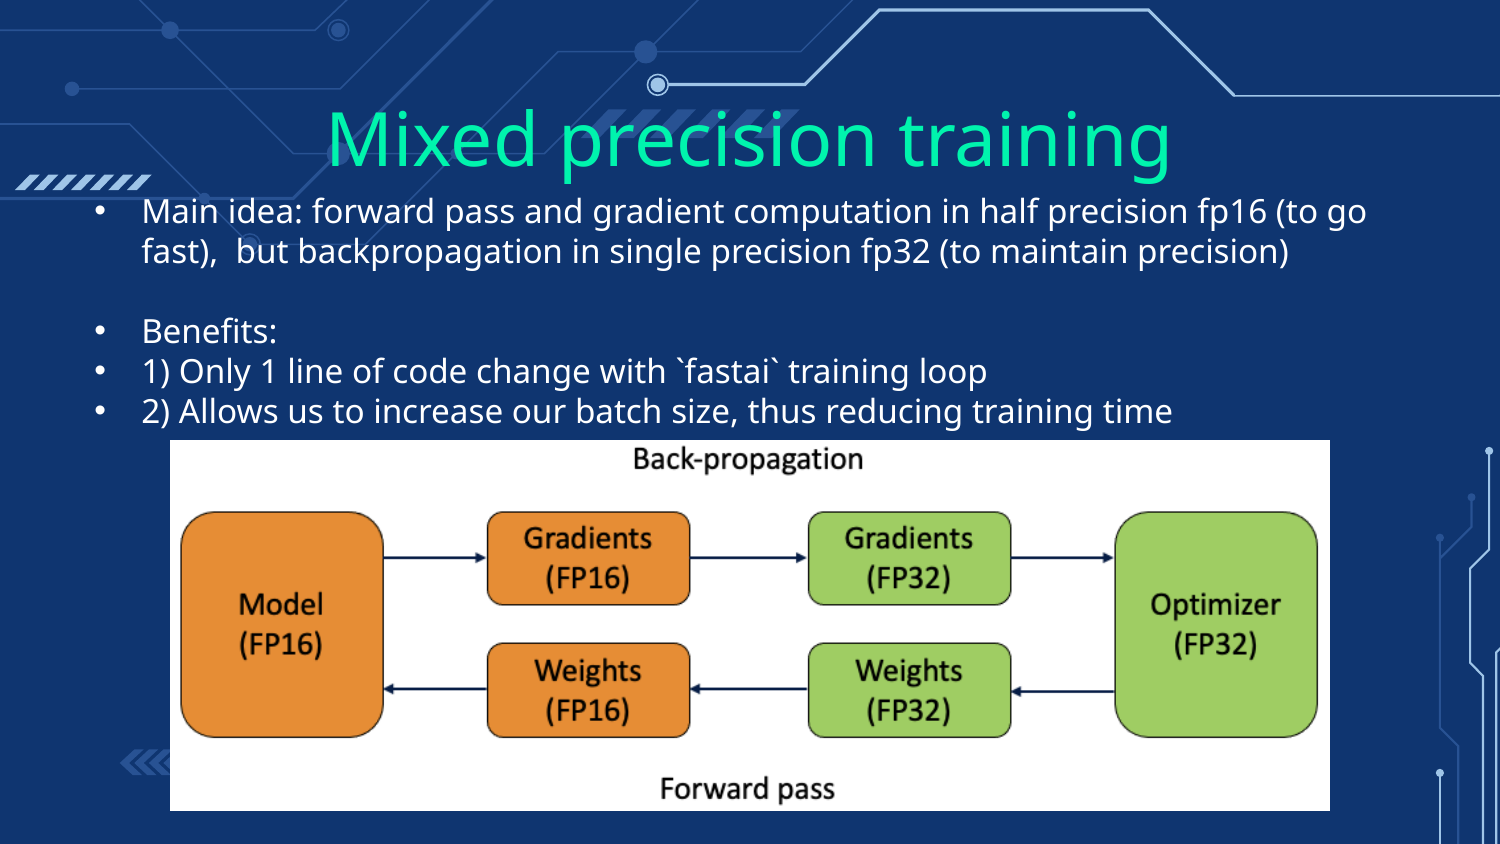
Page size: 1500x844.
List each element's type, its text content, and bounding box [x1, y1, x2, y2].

text_box Mixed precision training [118, 91, 1382, 160]
picture [170, 440, 1330, 811]
subtitle Main idea: forward pass and gradient computation in half precision fp16 (to go fast), but backpropagation in single precision fp32 (to maintain precision) Benefits: 1) Only 1 line of code change with `fastai` training loop 2) Allows us to increase our batch size, thus reducing training time [94, 160, 1406, 500]
